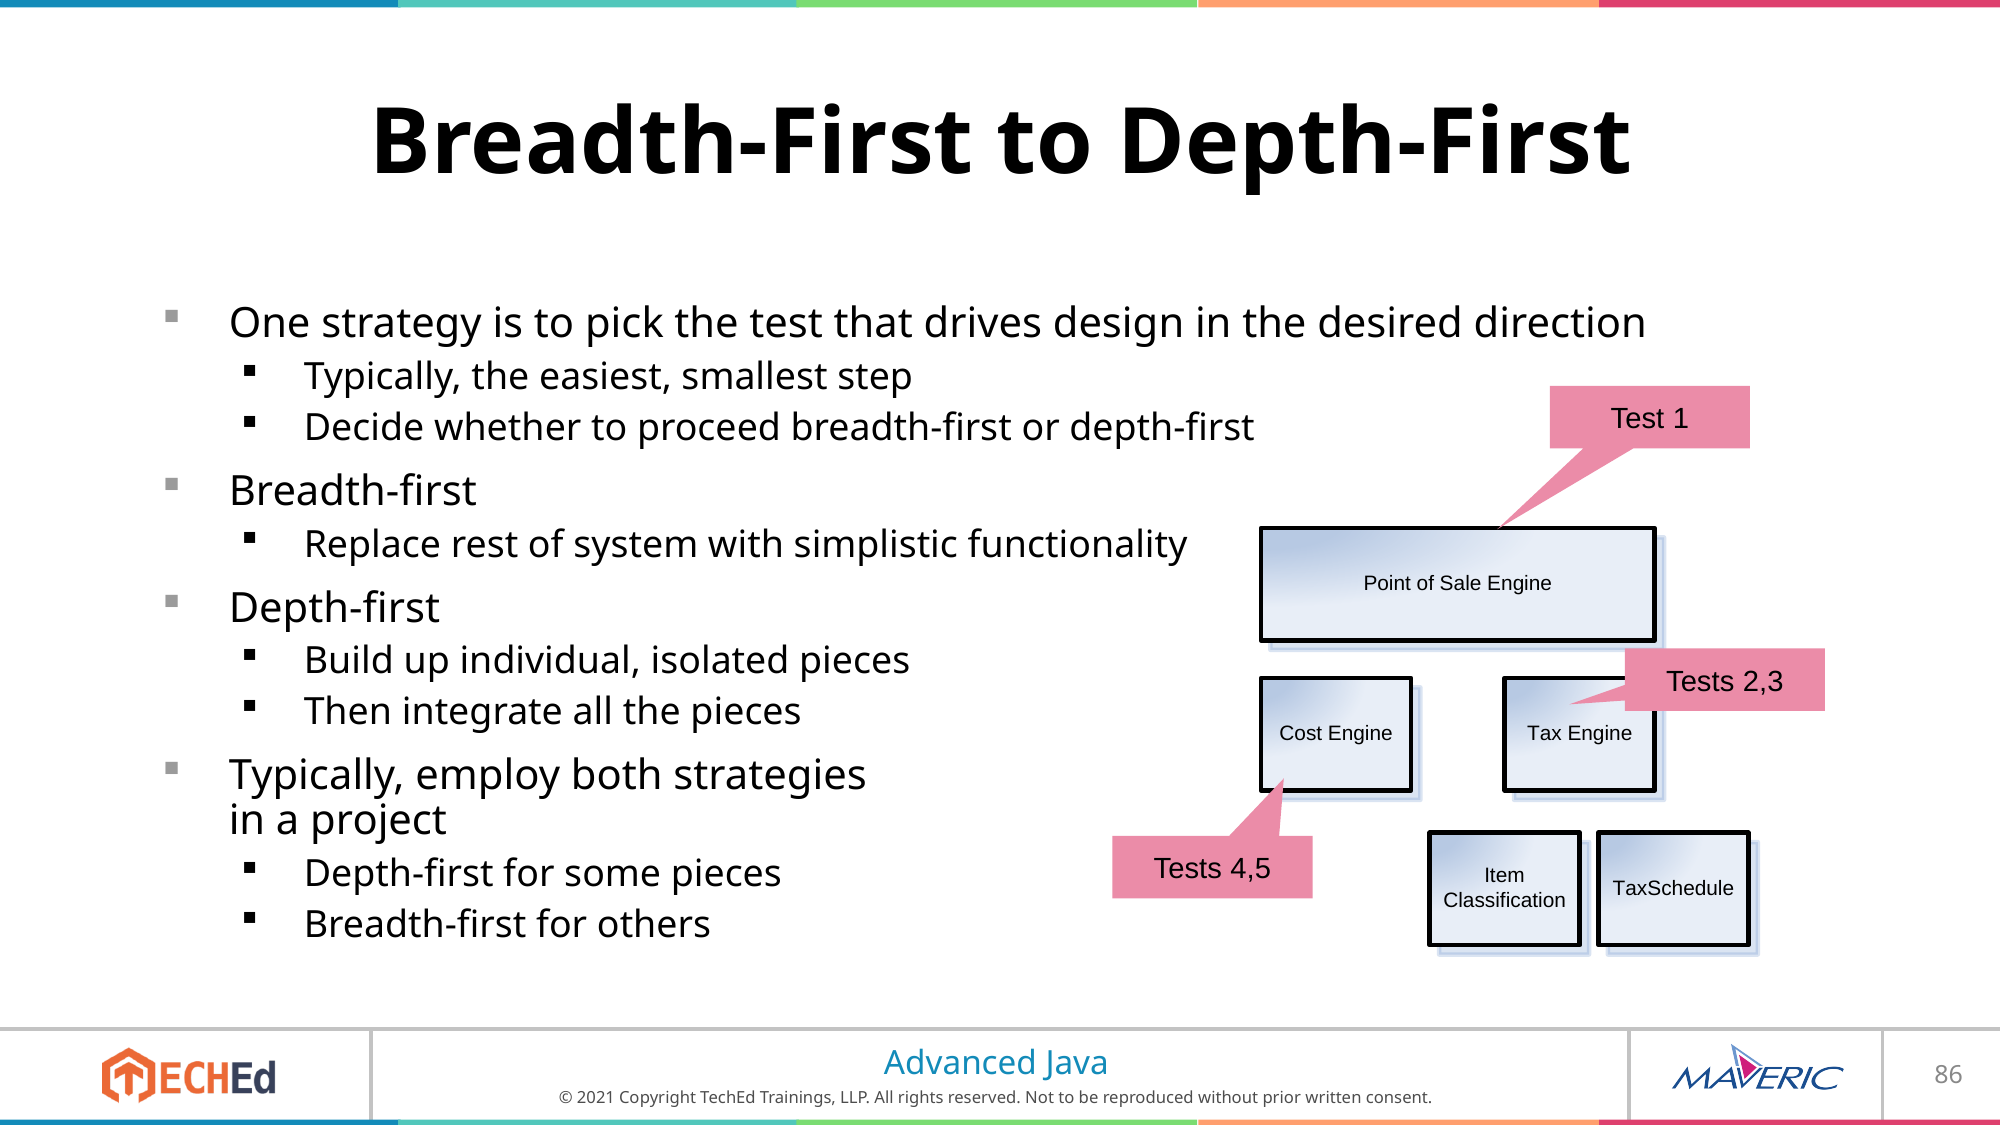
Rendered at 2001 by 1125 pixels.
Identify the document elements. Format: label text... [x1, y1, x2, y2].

list One strategy is to pick the test that drives design in the desired direction Typically, the easiest, smallest step Decide whether to proceed breadth-first or depth-first Breadth-first Replace rest of system with simplistic functionality Depth-first Build up individual, isolated pieces Then integrate all the pieces Typically, employ both strategies in a project Depth-first for some pieces Breadth-first for others [138, 294, 1864, 965]
picture [102, 1047, 276, 1110]
picture [1662, 1018, 1852, 1119]
title Breadth-First to Depth-First [138, 68, 1864, 219]
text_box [1112, 385, 1826, 960]
